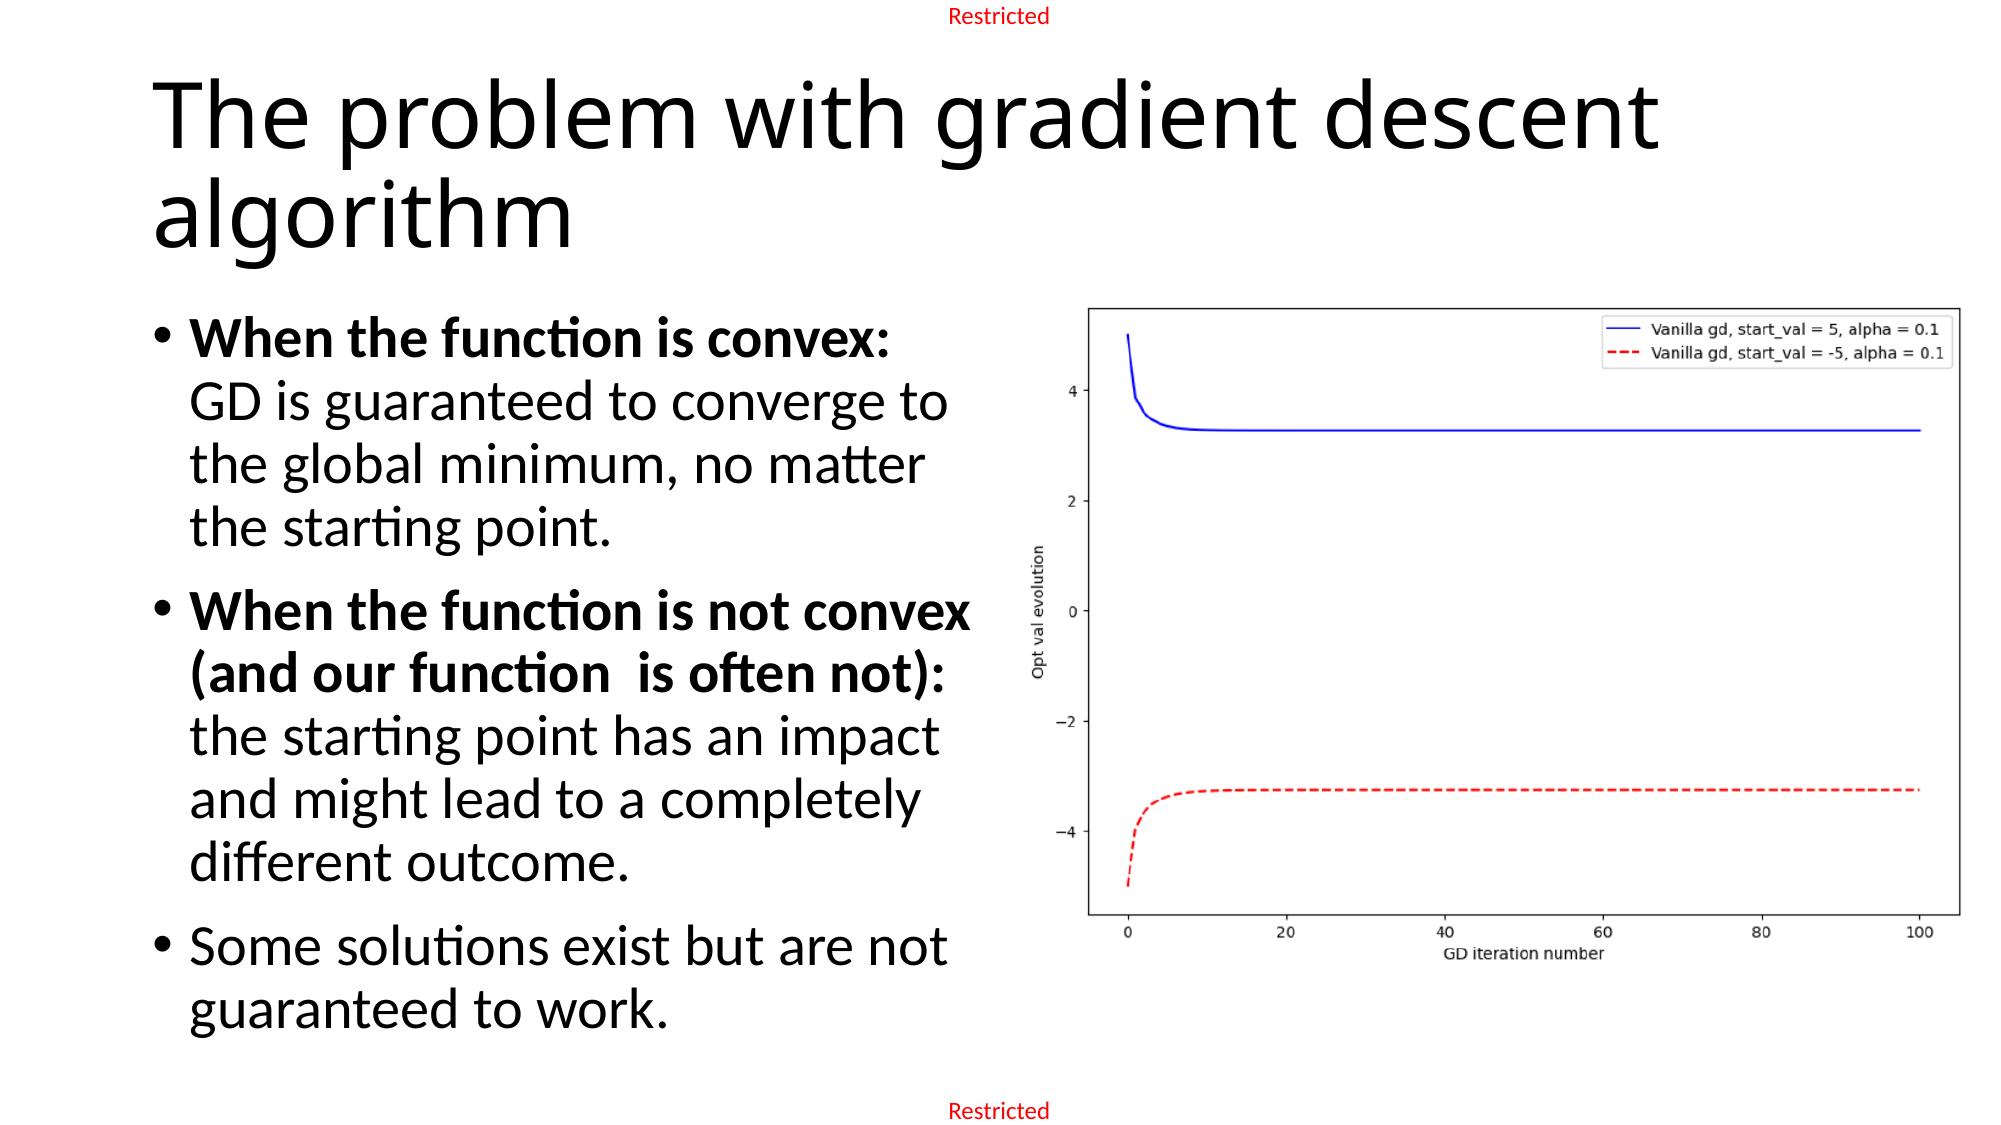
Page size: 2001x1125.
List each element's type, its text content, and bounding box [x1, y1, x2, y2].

picture [1012, 299, 1970, 963]
title The problem with gradient descent algorithm [137, 59, 1863, 278]
